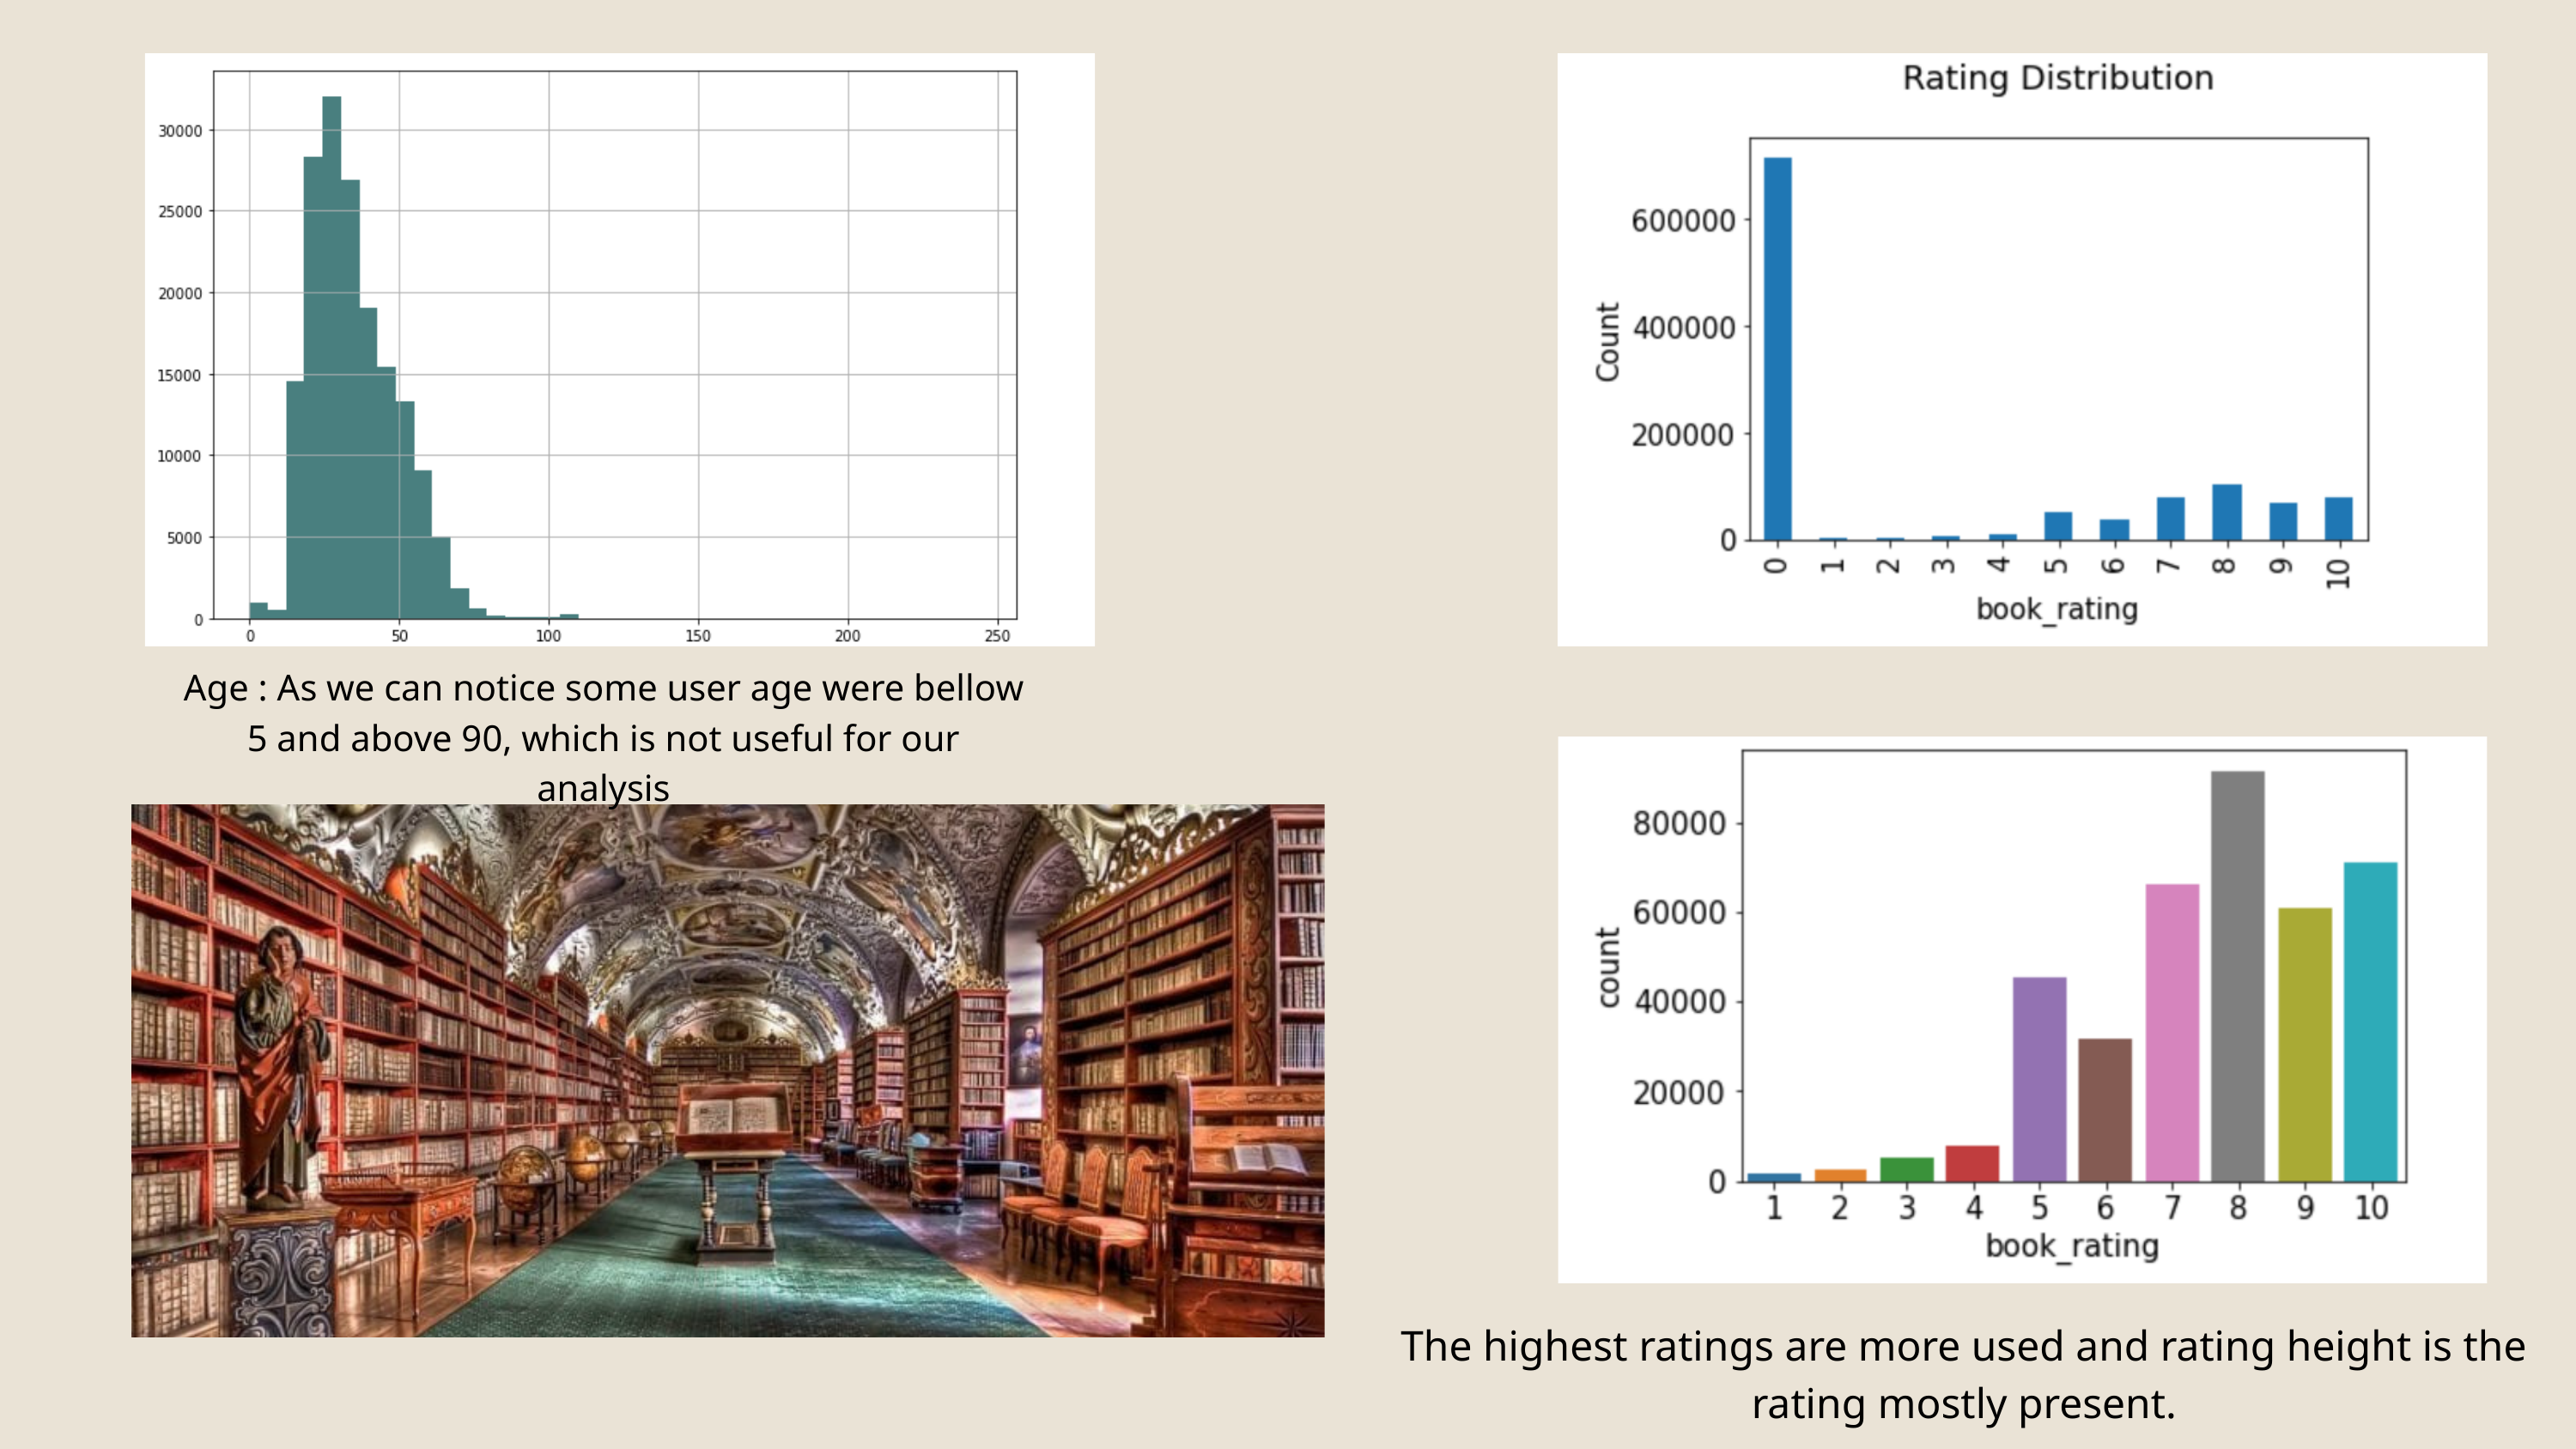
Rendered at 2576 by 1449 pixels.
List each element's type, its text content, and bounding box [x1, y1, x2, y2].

picture [1558, 736, 2488, 1283]
picture [144, 53, 1096, 646]
picture [1558, 53, 2488, 646]
text_box The highest ratings are more used and rating height is the rating mostly present. [1352, 1311, 2576, 1428]
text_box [131, 804, 1325, 1337]
text_box Age : As we can notice some user age were bellow 5 and above 90, which is not useful for our analysis [178, 658, 1030, 803]
